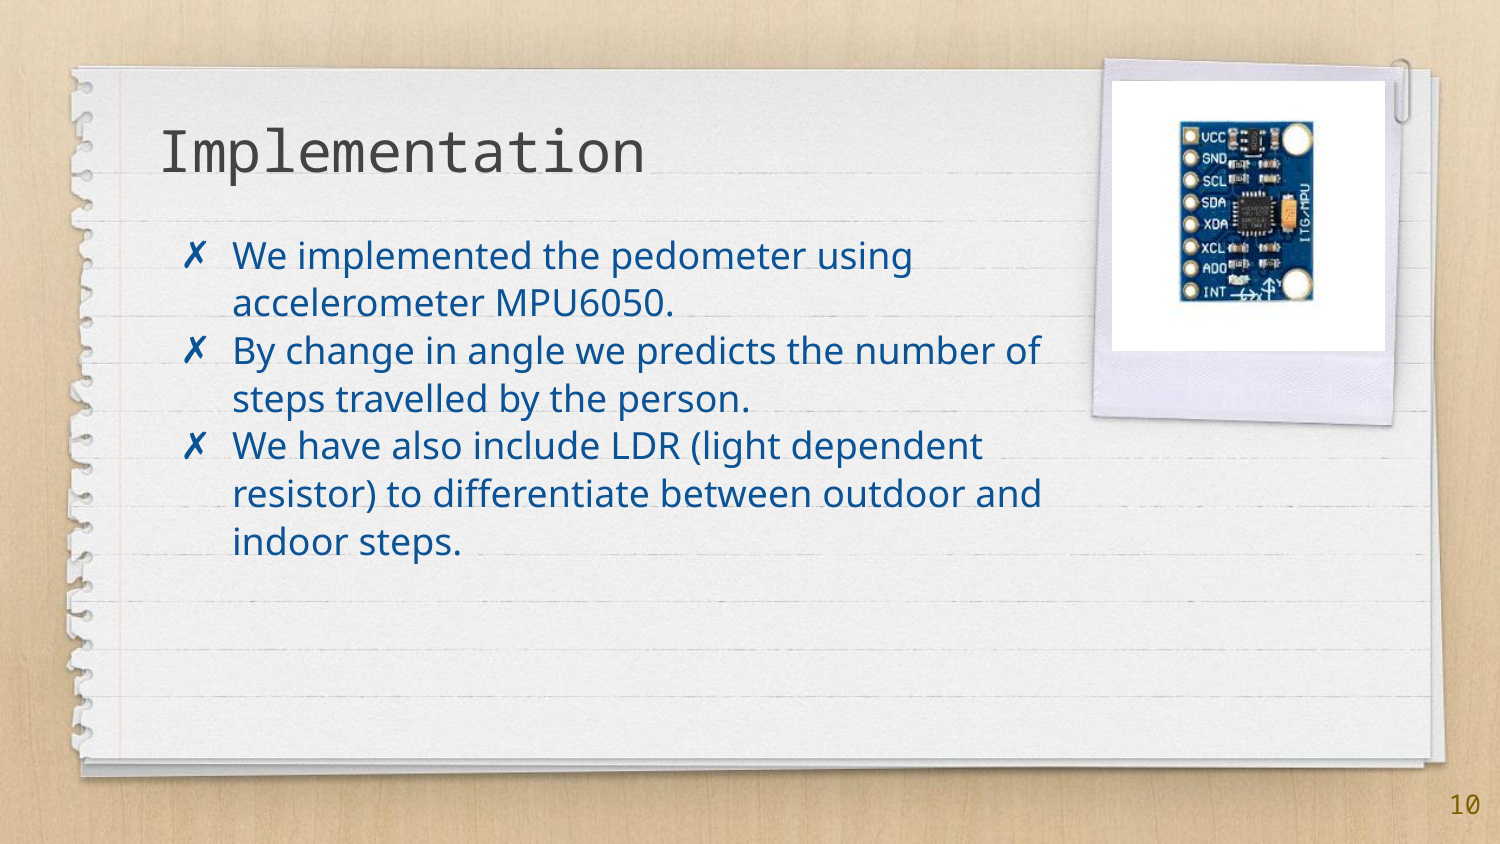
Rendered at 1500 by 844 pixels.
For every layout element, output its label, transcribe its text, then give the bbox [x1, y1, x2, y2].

title Implementation [142, 58, 1066, 200]
picture [0, 0, 1500, 844]
list We implemented the pedometer using accelerometer MPU6050. By change in angle we predicts the number of steps travelled by the person. We have also include LDR (light dependent resistor) to differentiate between outdoor and indoor steps. [142, 214, 1066, 717]
slide_number 10 [1429, 767, 1500, 844]
